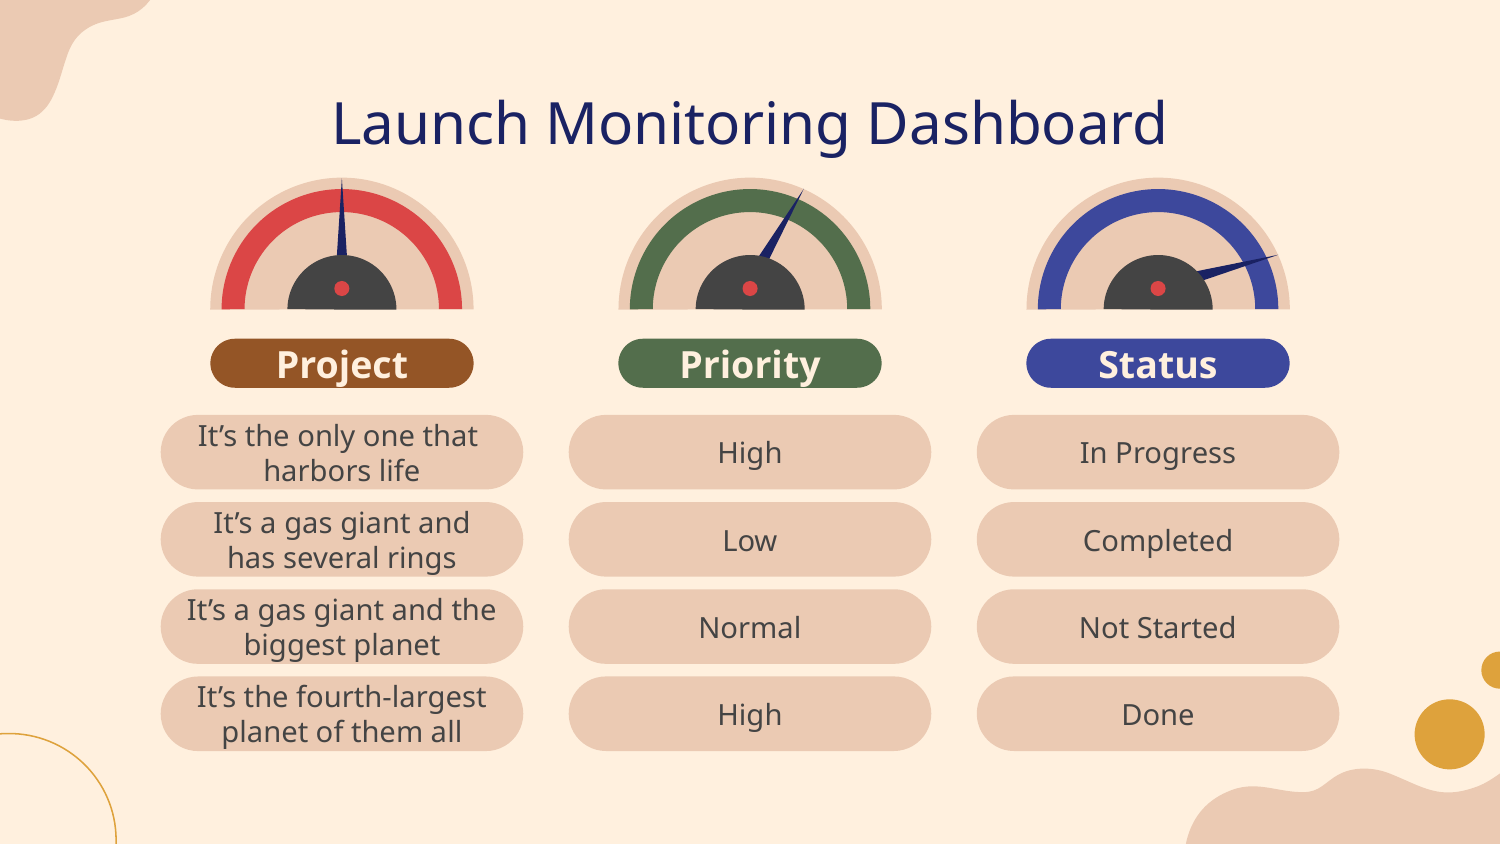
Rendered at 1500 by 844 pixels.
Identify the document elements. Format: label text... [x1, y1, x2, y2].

text_box [695, 255, 805, 310]
text_box Not Started [976, 589, 1340, 664]
text_box [1268, 255, 1290, 310]
text_box [742, 280, 758, 297]
text_box It’s the only one that harbors life [160, 414, 524, 490]
text_box [336, 178, 347, 255]
text_box [618, 177, 803, 310]
text_box It’s a gas giant and the biggest planet [160, 589, 524, 664]
text_box [789, 199, 871, 310]
text_box Status [1026, 338, 1290, 388]
text_box [1037, 189, 1267, 310]
title Launch Monitoring Dashboard [116, 71, 1383, 166]
text_box [1150, 280, 1166, 297]
text_box [1103, 255, 1213, 310]
text_box [759, 188, 804, 258]
text_box Project [210, 338, 474, 388]
text_box [629, 189, 797, 310]
text_box [771, 221, 847, 310]
text_box [210, 177, 474, 310]
text_box [1245, 259, 1279, 310]
text_box Low [568, 502, 932, 577]
text_box [800, 189, 882, 310]
text_box [1026, 177, 1278, 310]
text_box It’s the fourth-largest planet of them all [160, 676, 524, 752]
text_box Done [976, 676, 1340, 752]
text_box Normal [568, 589, 932, 664]
text_box [334, 280, 350, 297]
text_box High [568, 414, 932, 490]
text_box [221, 189, 341, 310]
text_box [287, 255, 397, 310]
text_box It’s a gas giant and has several rings [160, 502, 524, 577]
text_box Completed [976, 502, 1340, 577]
text_box [343, 189, 463, 310]
text_box [1197, 254, 1279, 280]
text_box In Progress [976, 414, 1340, 490]
text_box Priority [618, 338, 882, 388]
text_box High [568, 676, 932, 752]
